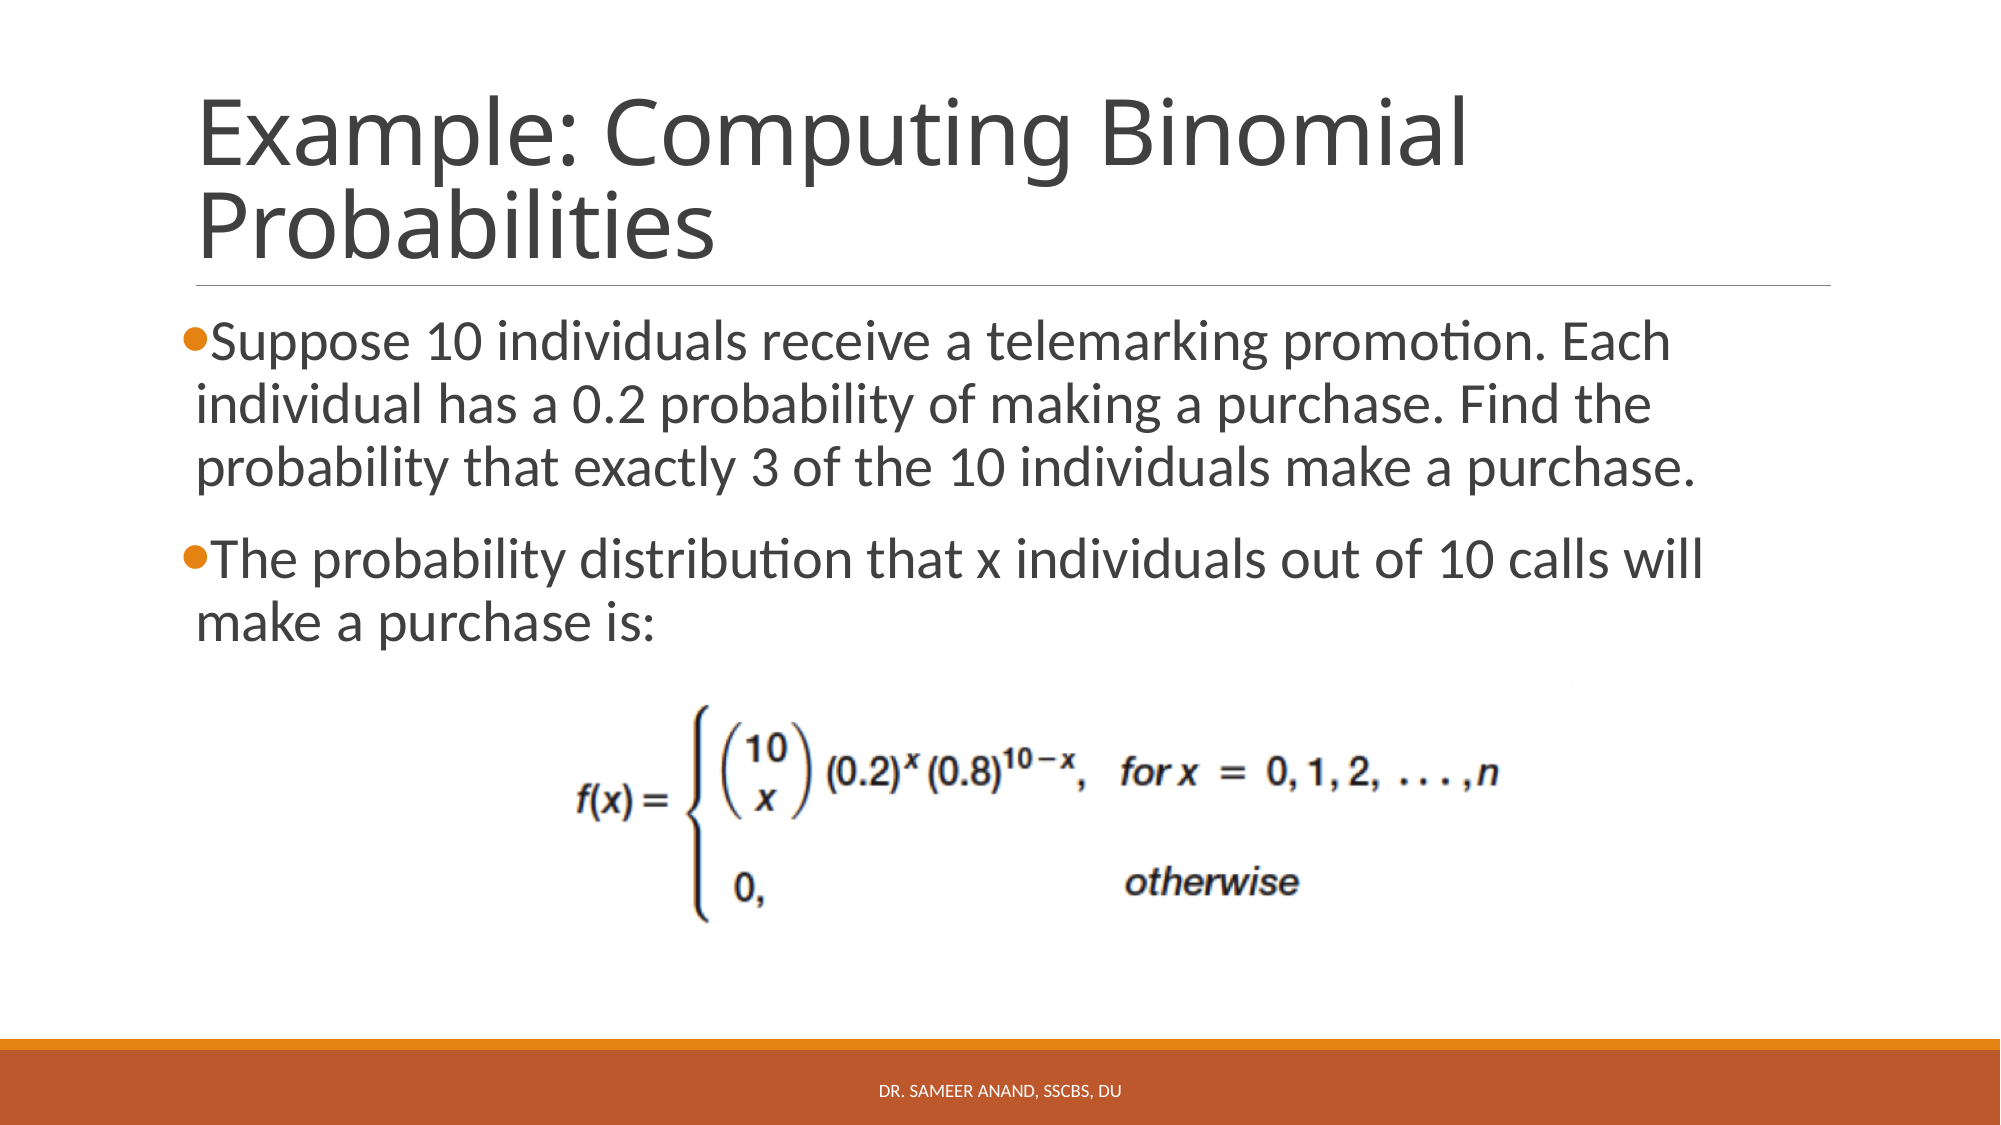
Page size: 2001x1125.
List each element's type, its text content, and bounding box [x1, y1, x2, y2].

title Example: Computing Binomial Probabilities [180, 47, 1830, 285]
footer Dr. Sameer Anand, SSCBS, DU [604, 1059, 1396, 1120]
list Suppose 10 individuals receive a telemarking promotion. Each individual has a 0.2 probability of making a purchase. Find the probability that exactly 3 of the 10 individuals make a purchase. The probability distribution that x individuals out of 10 calls will make a purchase is: [180, 302, 1830, 963]
picture [536, 683, 1575, 949]
